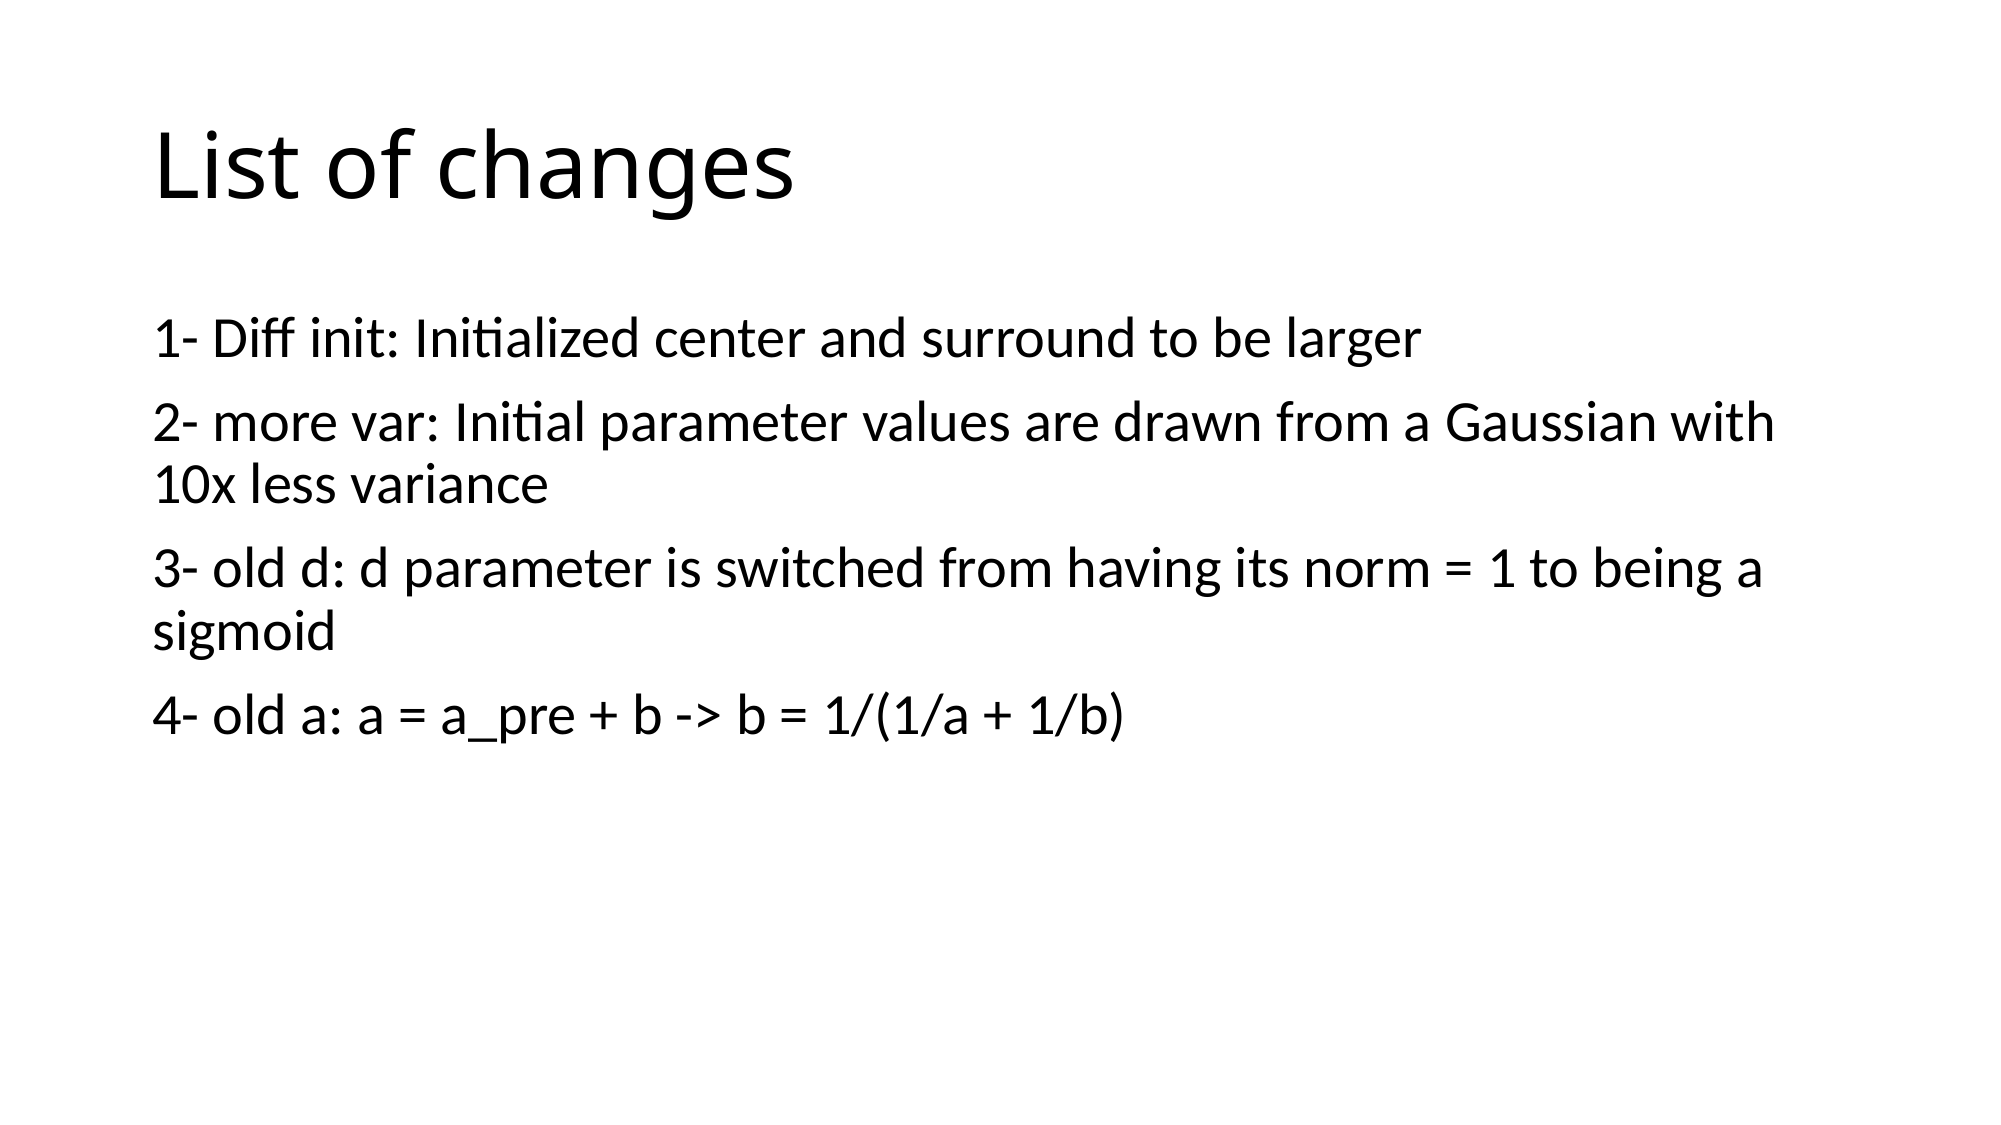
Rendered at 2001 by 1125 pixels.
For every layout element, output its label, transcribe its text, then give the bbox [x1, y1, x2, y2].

list 1- Diff init: Initialized center and surround to be larger 2- more var: Initial parameter values are drawn from a Gaussian with 10x less variance 3- old d: d parameter is switched from having its norm = 1 to being a sigmoid 4- old a: a = a_pre + b -> b = 1/(1/a + 1/b) [137, 299, 1863, 1014]
title List of changes [137, 59, 1863, 278]
